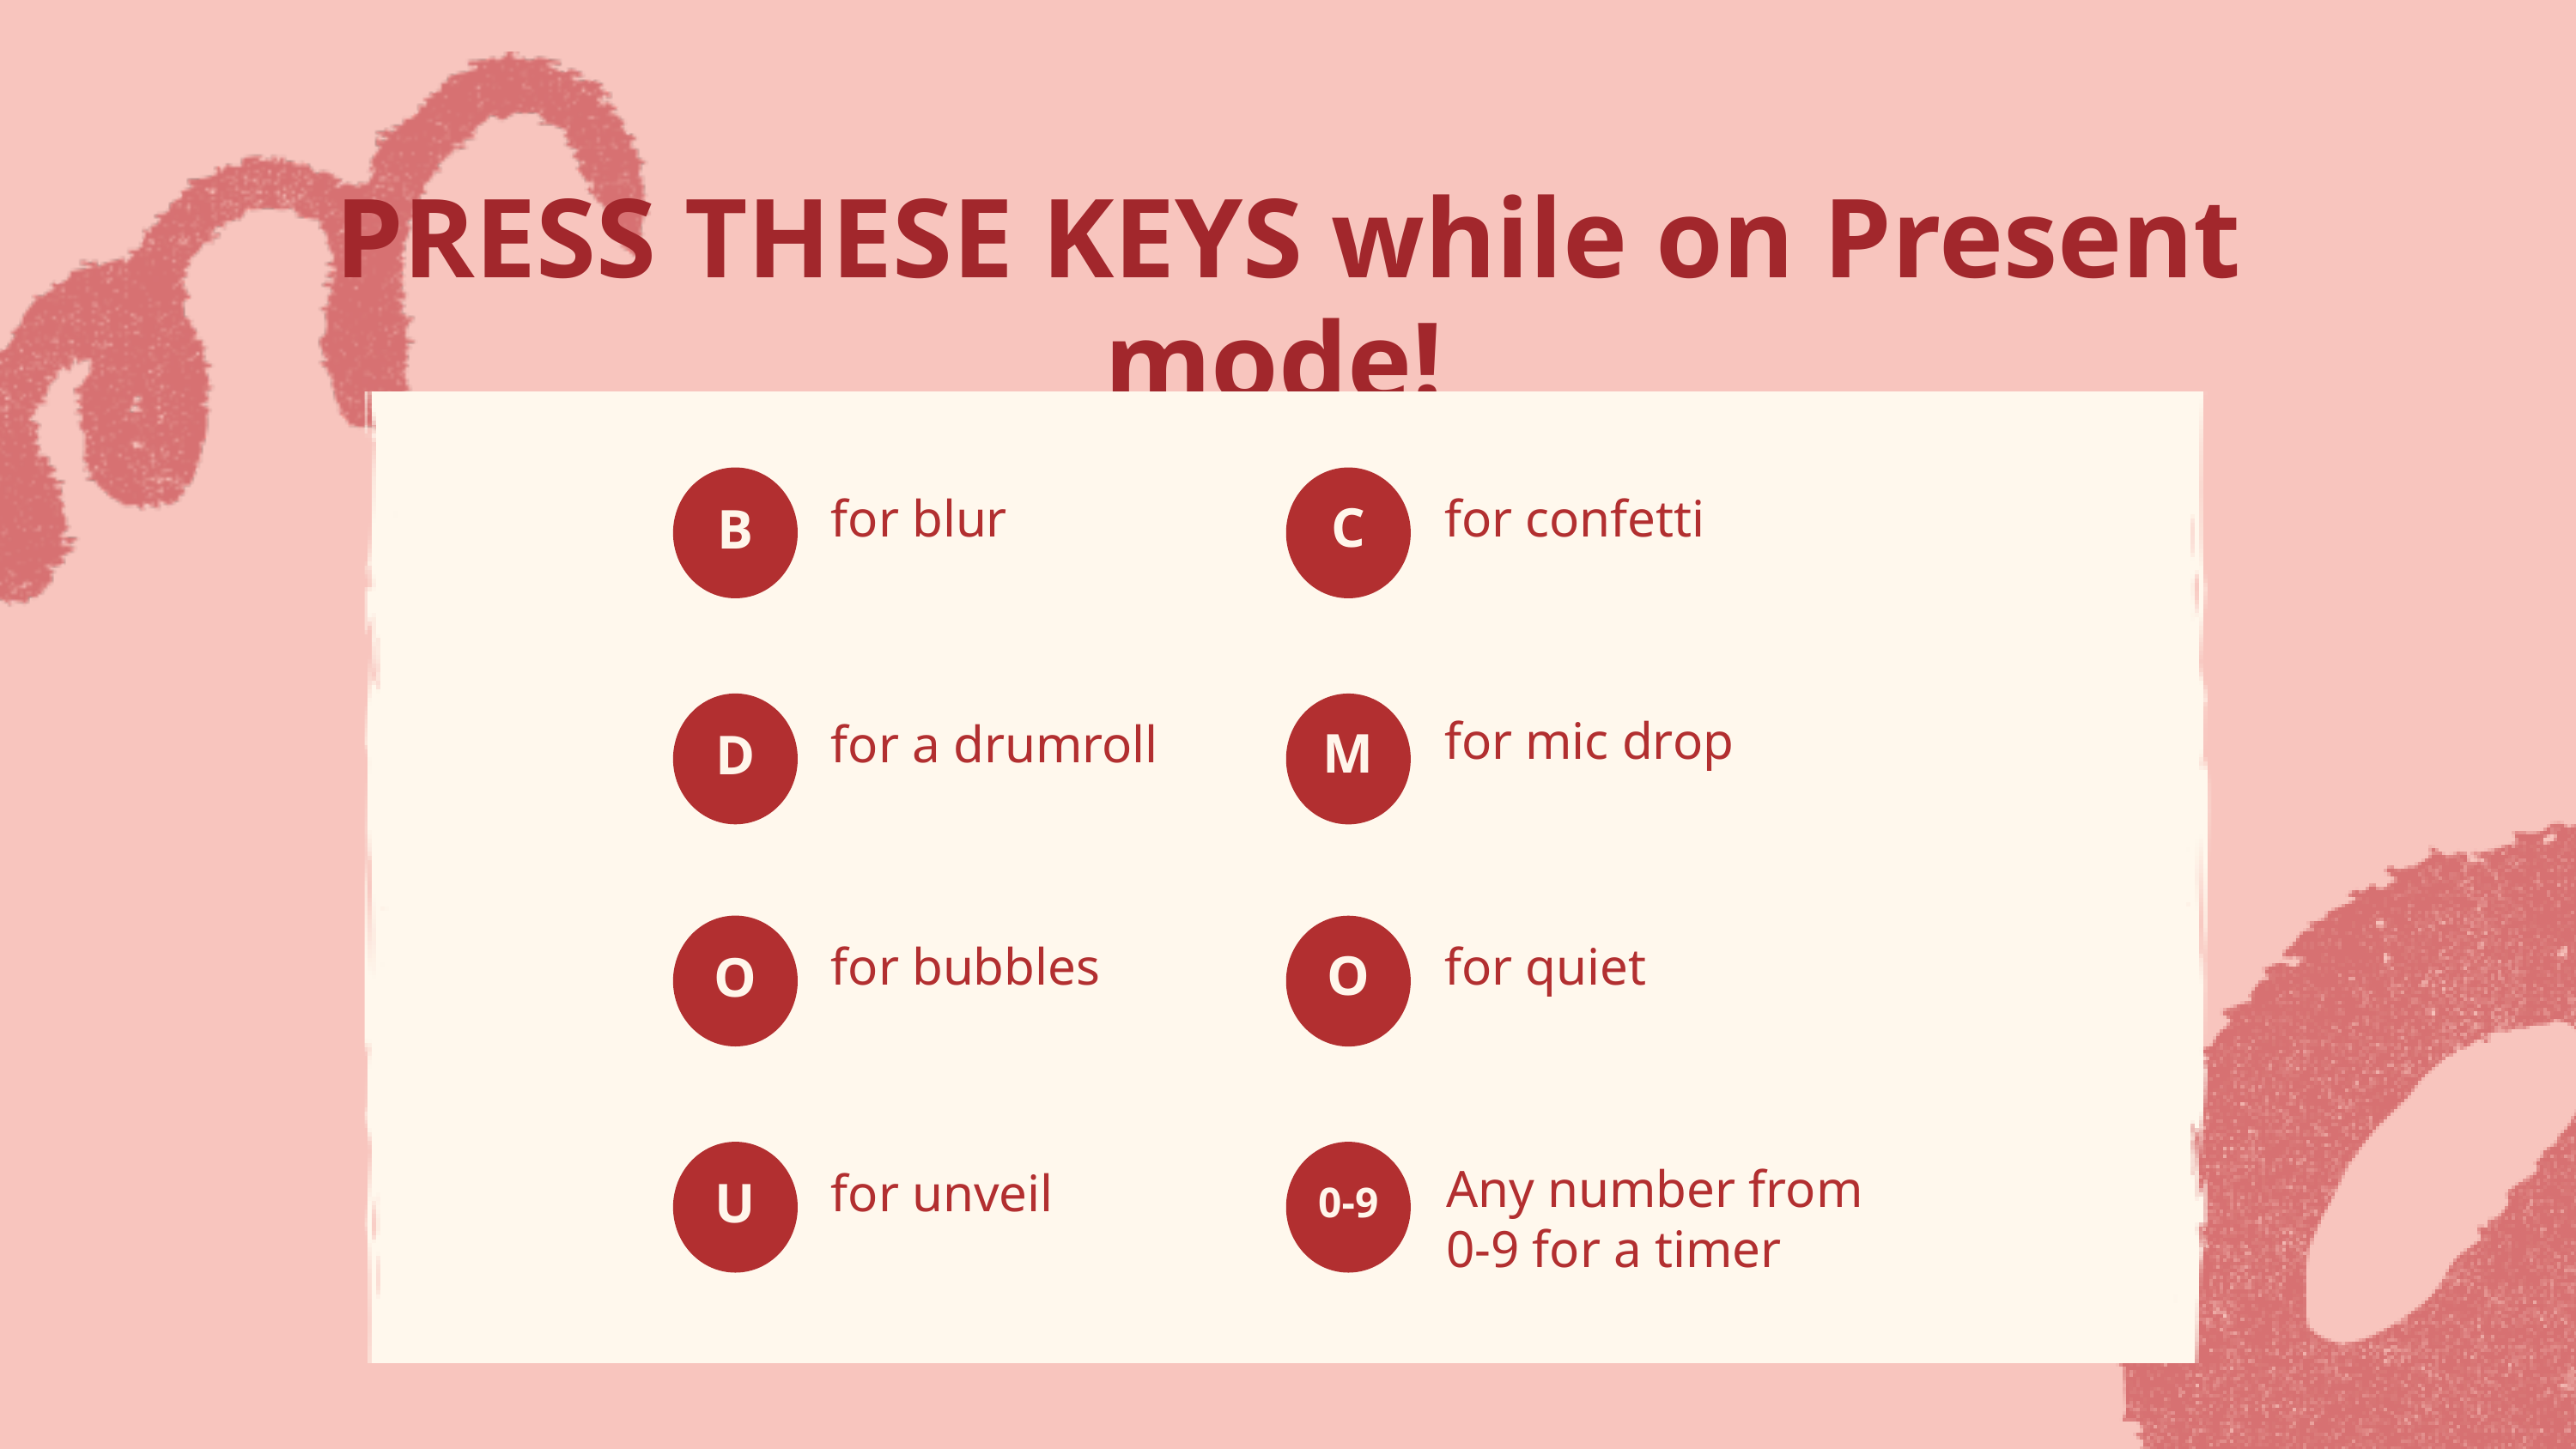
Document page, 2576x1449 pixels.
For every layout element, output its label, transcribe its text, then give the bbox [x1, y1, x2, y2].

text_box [1285, 1141, 1412, 1273]
text_box PRESS THESE KEYS while on Present mode! [326, 174, 2250, 424]
text_box for unveil [830, 1161, 1187, 1222]
text_box for bubbles [830, 935, 1187, 996]
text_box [672, 467, 799, 599]
text_box for confetti [1444, 487, 1840, 548]
text_box for blur [830, 487, 1091, 548]
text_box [672, 915, 799, 1047]
text_box for a drumroll [830, 712, 1187, 773]
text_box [1285, 915, 1412, 1047]
text_box for mic drop [1444, 708, 1903, 769]
text_box [0, 52, 652, 649]
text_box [1285, 467, 1412, 599]
text_box for quiet [1444, 935, 1840, 996]
text_box [2105, 803, 2576, 1449]
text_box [1285, 693, 1412, 825]
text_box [672, 1141, 799, 1273]
text_box [364, 391, 2212, 1364]
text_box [672, 693, 799, 825]
text_box Any number from 0-9 for a timer [1446, 1157, 1893, 1278]
